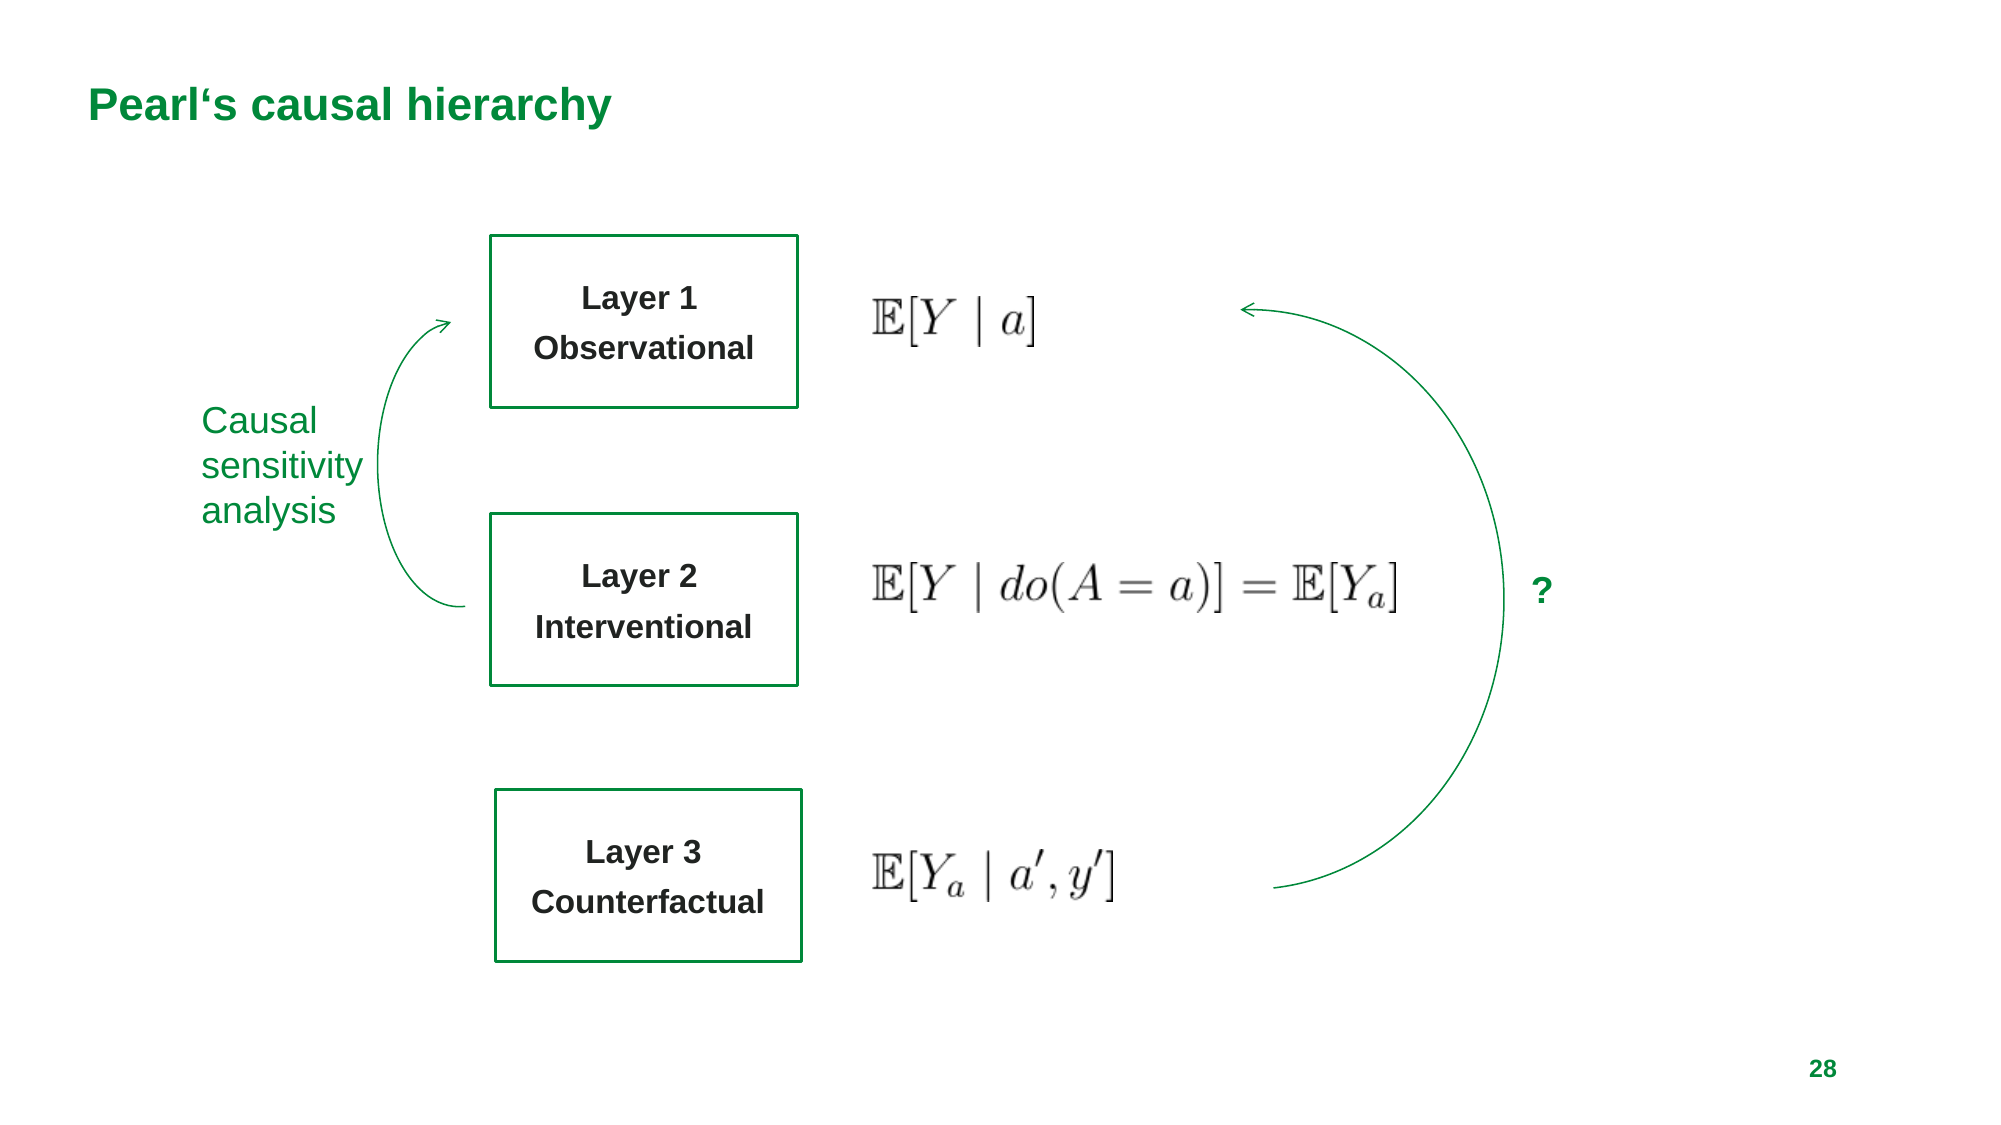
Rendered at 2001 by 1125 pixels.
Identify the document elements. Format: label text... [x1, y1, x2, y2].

slide_number 28 [1809, 1052, 1928, 1098]
title Pearl‘s causal hierarchy [73, 73, 1927, 246]
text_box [377, 235, 1505, 962]
text_box Causal sensitivity analysis [186, 388, 377, 538]
text_box ? [1516, 558, 1778, 618]
